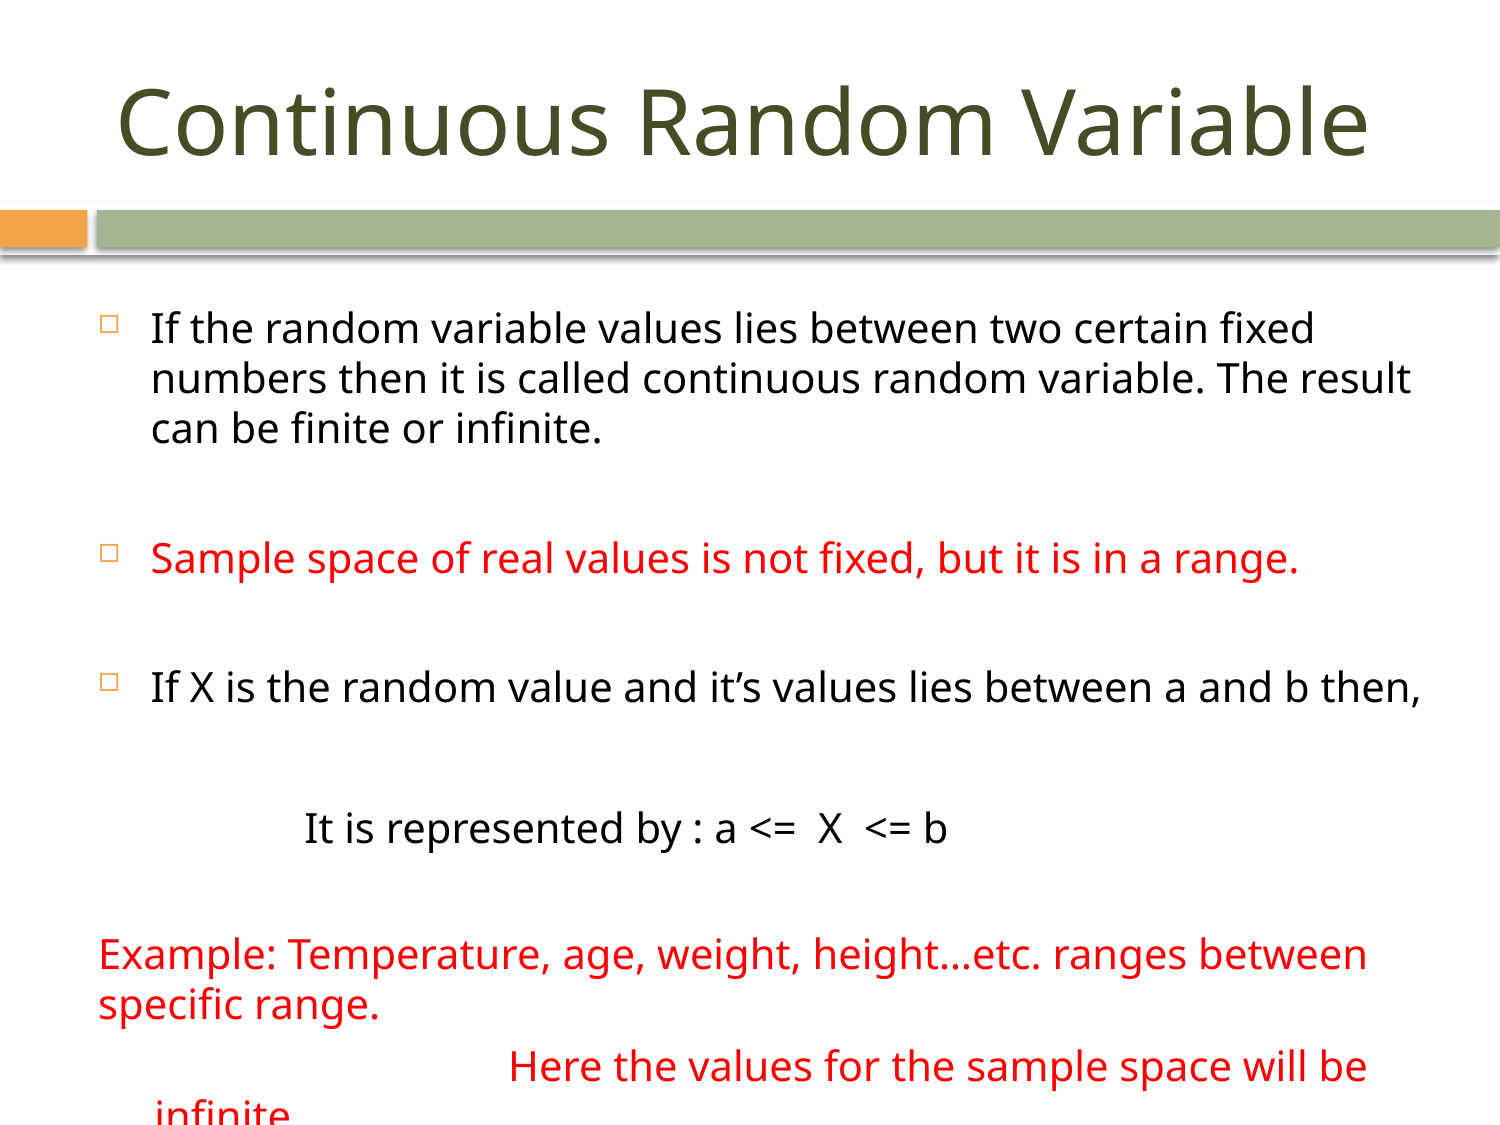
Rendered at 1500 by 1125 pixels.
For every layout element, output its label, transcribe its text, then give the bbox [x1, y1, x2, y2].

list If the random variable values lies between two certain fixed numbers then it is called continuous random variable. The result can be finite or infinite. Sample space of real values is not fixed, but it is in a range. If X is the random value and it’s values lies between a and b then, It is represented by : a <= X <= b Example: Temperature, age, weight, height…etc. ranges between specific range. Here the values for the sample space will be infinite [83, 294, 1440, 831]
title Continuous Random Variable [100, 37, 1438, 200]
